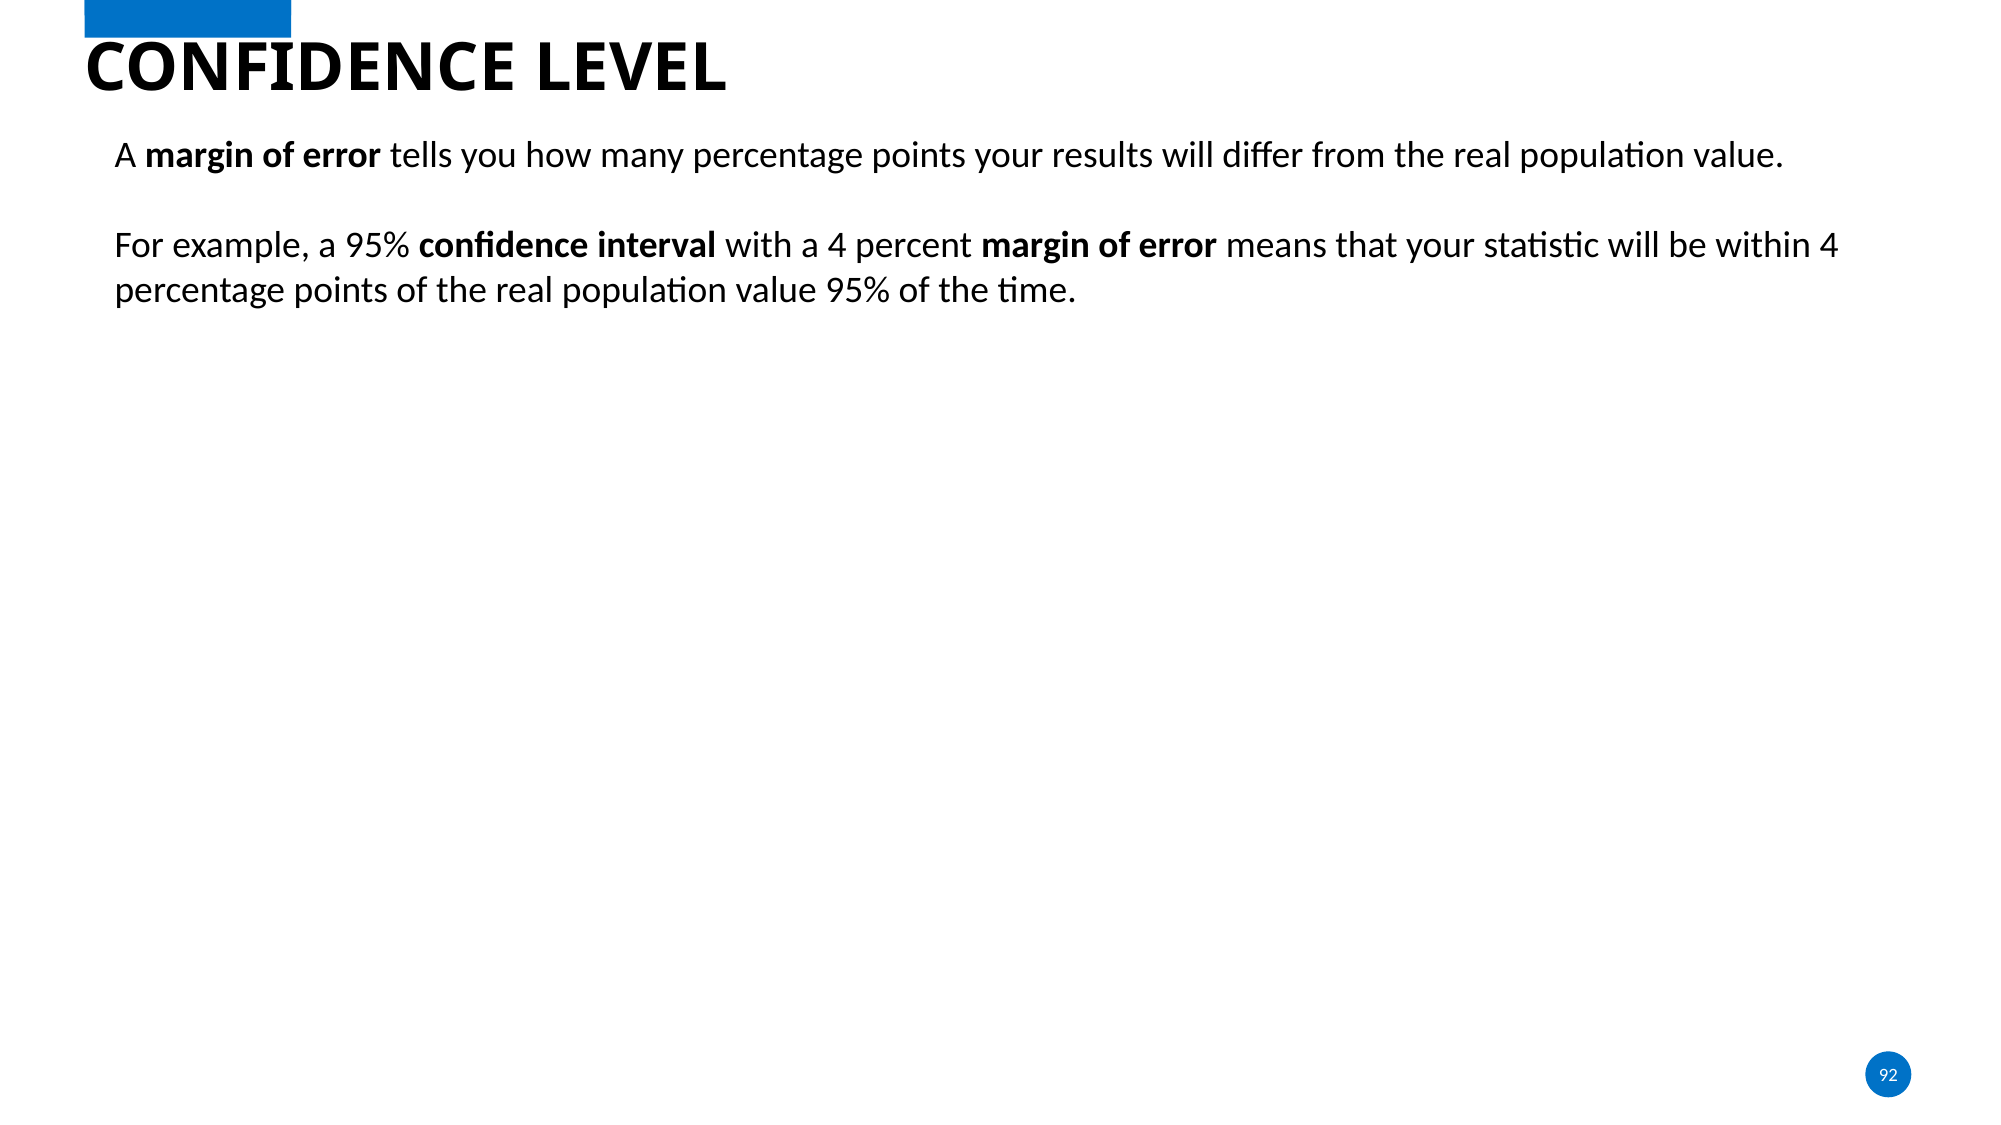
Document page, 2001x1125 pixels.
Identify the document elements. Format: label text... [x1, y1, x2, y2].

title CONFIDENCE LEVEL [84, 40, 1914, 105]
slide_number 92 [1864, 1059, 1913, 1090]
text_box A margin of error tells you how many percentage points your results will differ from the real population value. For example, a 95% confidence interval with a 4 percent margin of error means that your statistic will be within 4 percentage points of the real population value 95% of the time. [99, 122, 1913, 318]
